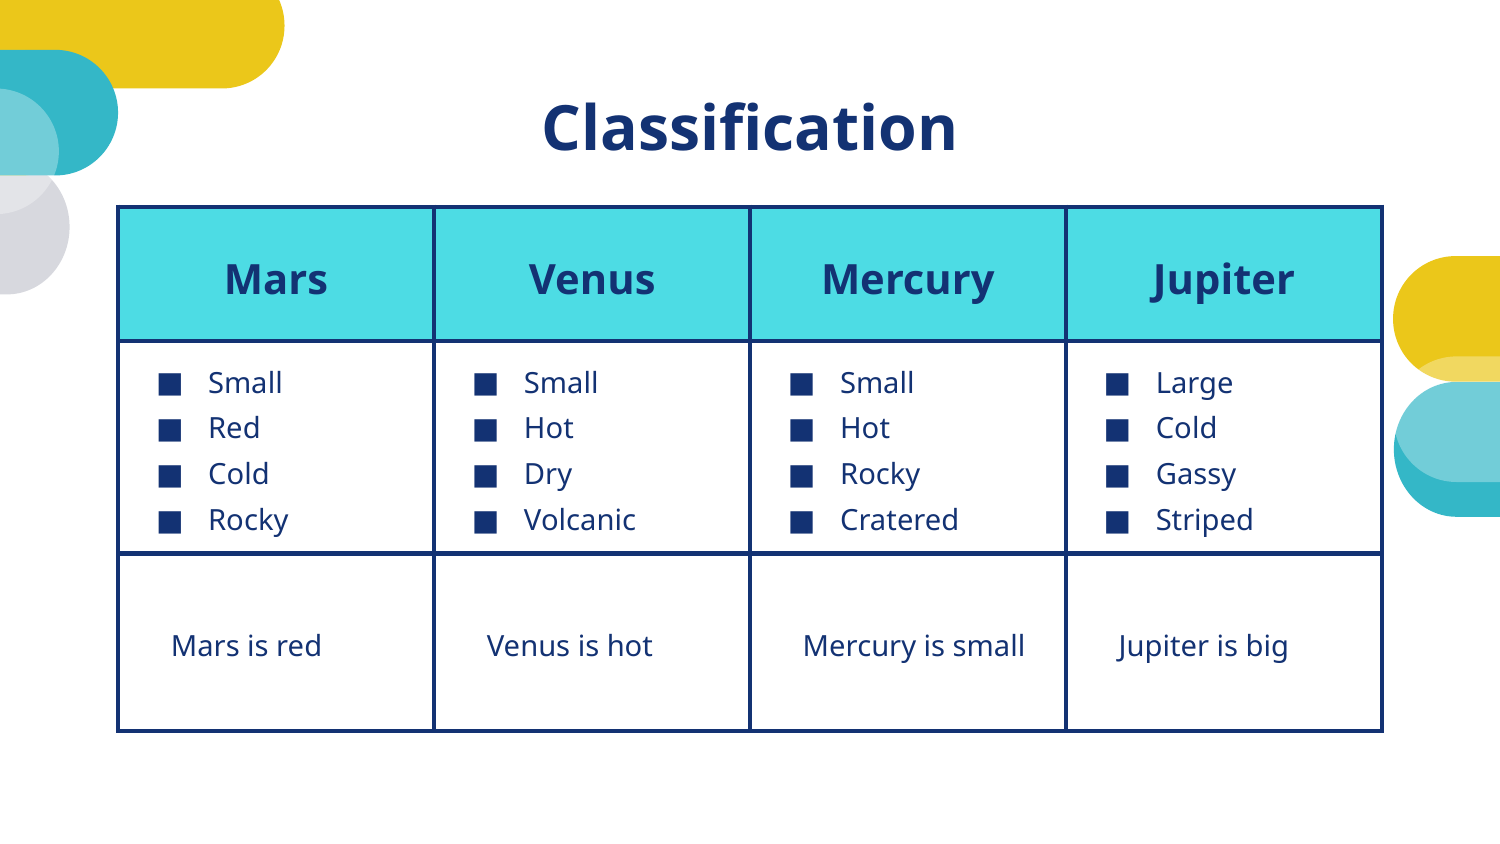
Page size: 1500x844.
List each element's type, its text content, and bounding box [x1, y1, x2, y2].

table_cell Small Red Cold Rocky [120, 343, 432, 551]
title Classification [118, 72, 1382, 167]
table_cell Small Hot Dry Volcanic [436, 343, 748, 551]
table_cell Venus is hot [436, 556, 748, 729]
table_header Venus [436, 209, 748, 339]
table_cell Mercury is small [752, 556, 1064, 729]
table_cell Large Cold Gassy Striped [1068, 343, 1380, 551]
table_header Jupiter [1068, 209, 1380, 339]
table_header Mars [120, 209, 432, 339]
table_cell Small Hot Rocky Cratered [752, 343, 1064, 551]
table_header Mercury [752, 209, 1064, 339]
table_cell Jupiter is big [1068, 556, 1380, 729]
table_cell Mars is red [120, 556, 432, 729]
